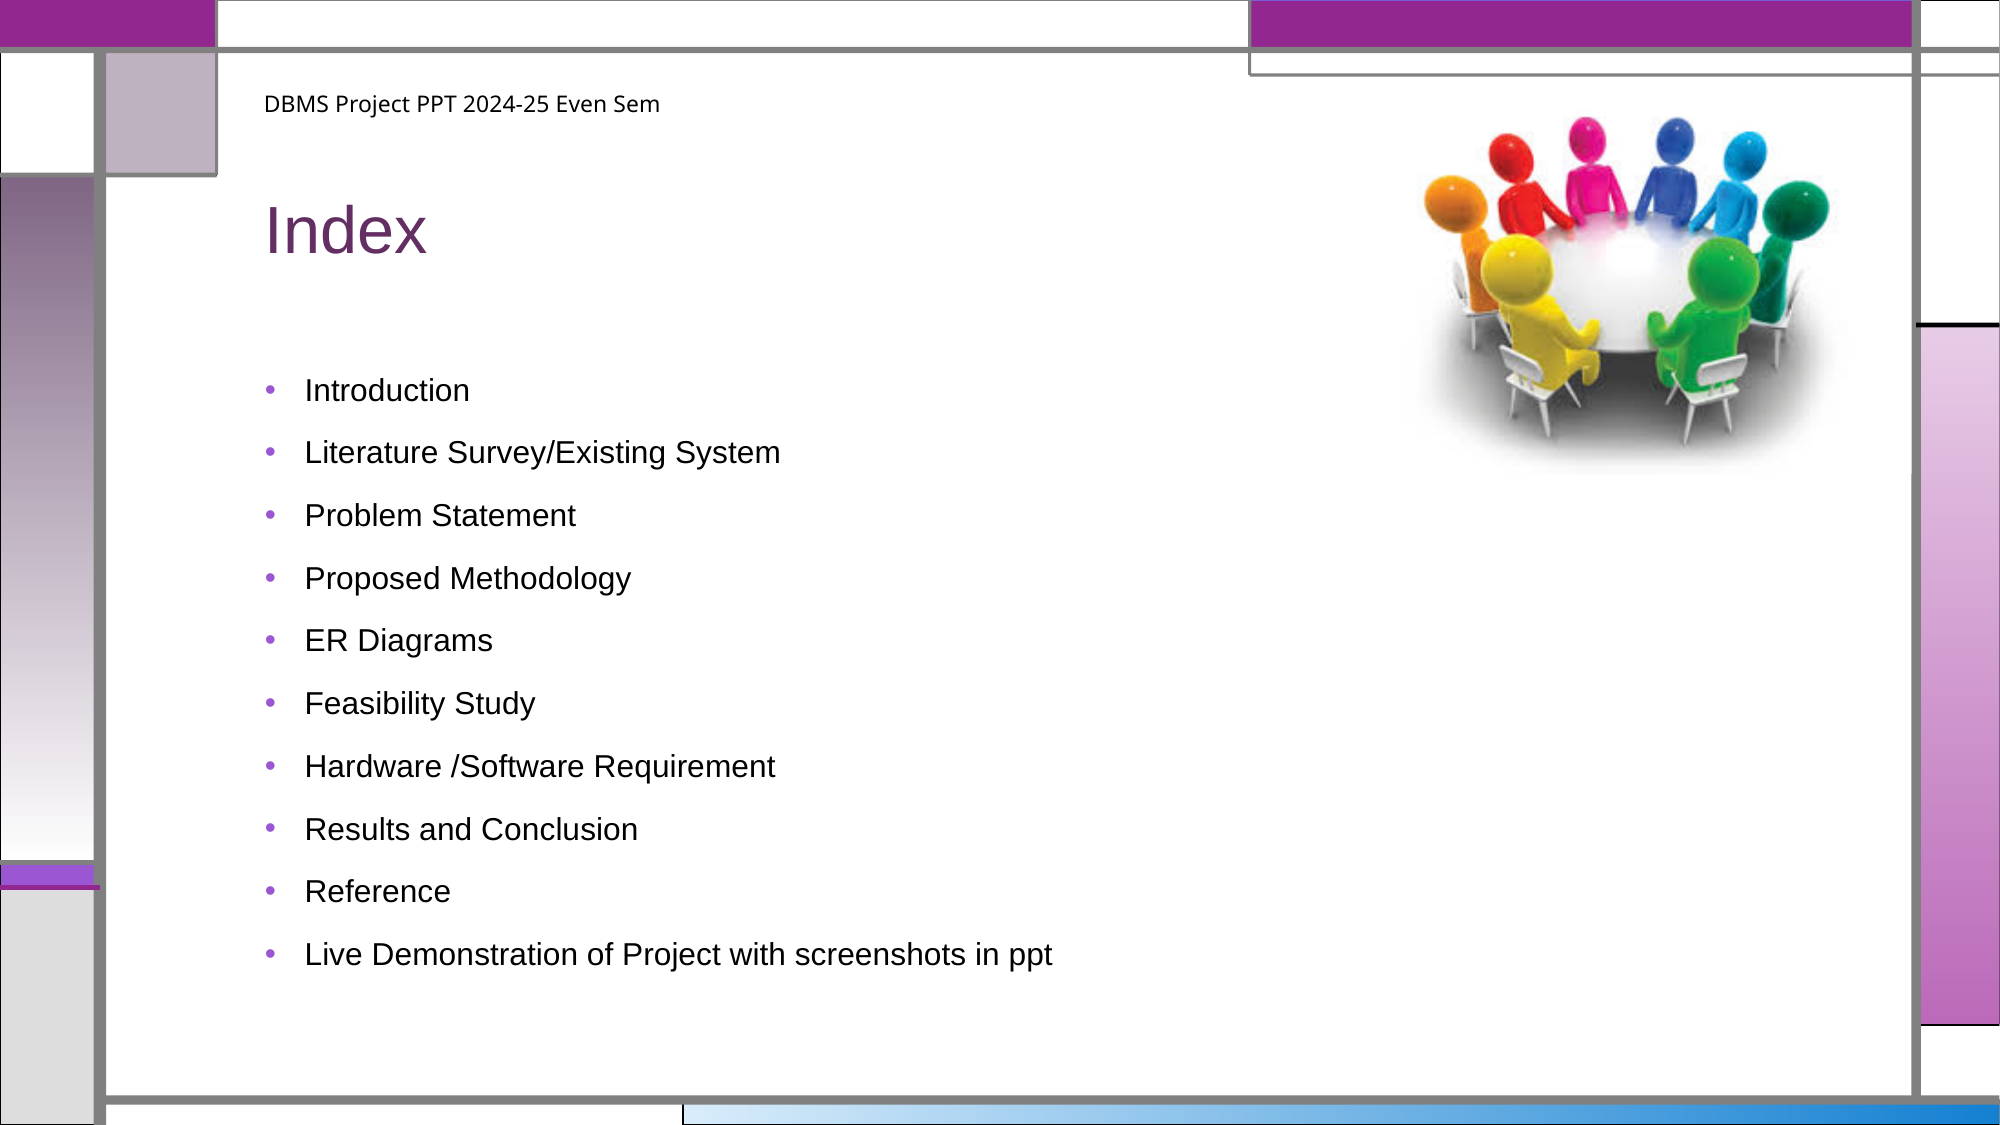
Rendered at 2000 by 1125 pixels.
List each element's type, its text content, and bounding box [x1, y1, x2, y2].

list Introduction Literature Survey/Existing System Problem Statement Proposed Methodology ER Diagrams Feasibility Study Hardware /Software Requirement Results and Conclusion Reference Live Demonstration of Project with screenshots in ppt [249, 299, 1825, 988]
title Index [249, 87, 1825, 275]
picture [1403, 103, 1850, 475]
footer DBMS Project PPT 2024-25 Even Sem [249, 81, 1375, 127]
